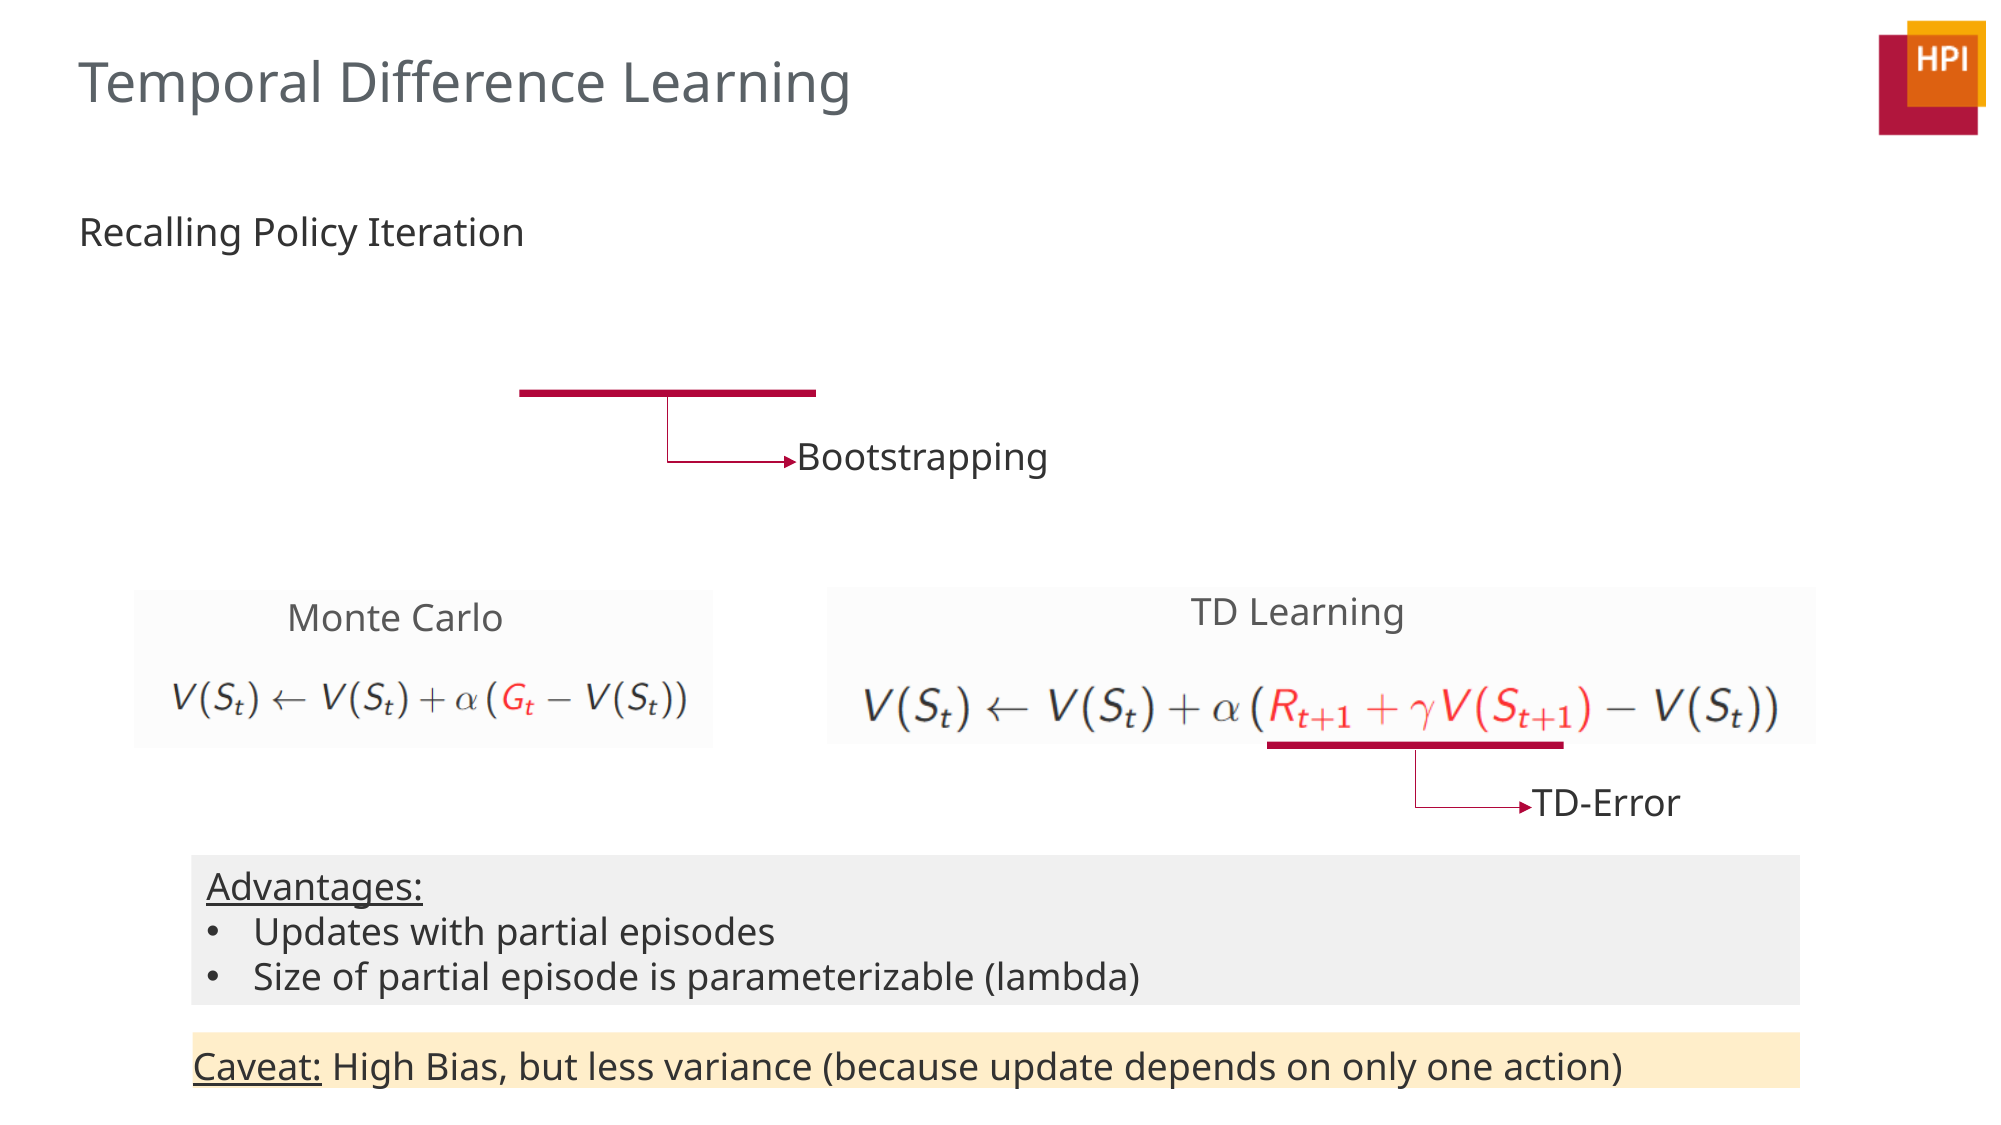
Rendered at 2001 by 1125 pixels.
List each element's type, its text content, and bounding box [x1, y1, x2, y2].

text_box Caveat: High Bias, but less variance (because update depends on only one action) [192, 1032, 1800, 1088]
picture [1873, 18, 1986, 140]
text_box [142, 593, 710, 736]
text_box [769, 387, 818, 399]
text_box [517, 387, 694, 399]
picture [830, 651, 1803, 750]
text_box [699, 364, 765, 495]
text_box [130, 586, 717, 752]
text_box Advantages: Updates with partial episodes Size of partial episode is parameterizable (lambda) [191, 855, 1800, 1005]
list Recalling Policy Iteration [78, 199, 1961, 397]
text_box [823, 583, 1820, 748]
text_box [1444, 758, 1504, 837]
title Temporal Difference Learning [78, 23, 1583, 115]
text_box TD-Error [1531, 778, 1905, 837]
text_box Bootstrapping [796, 433, 1170, 491]
